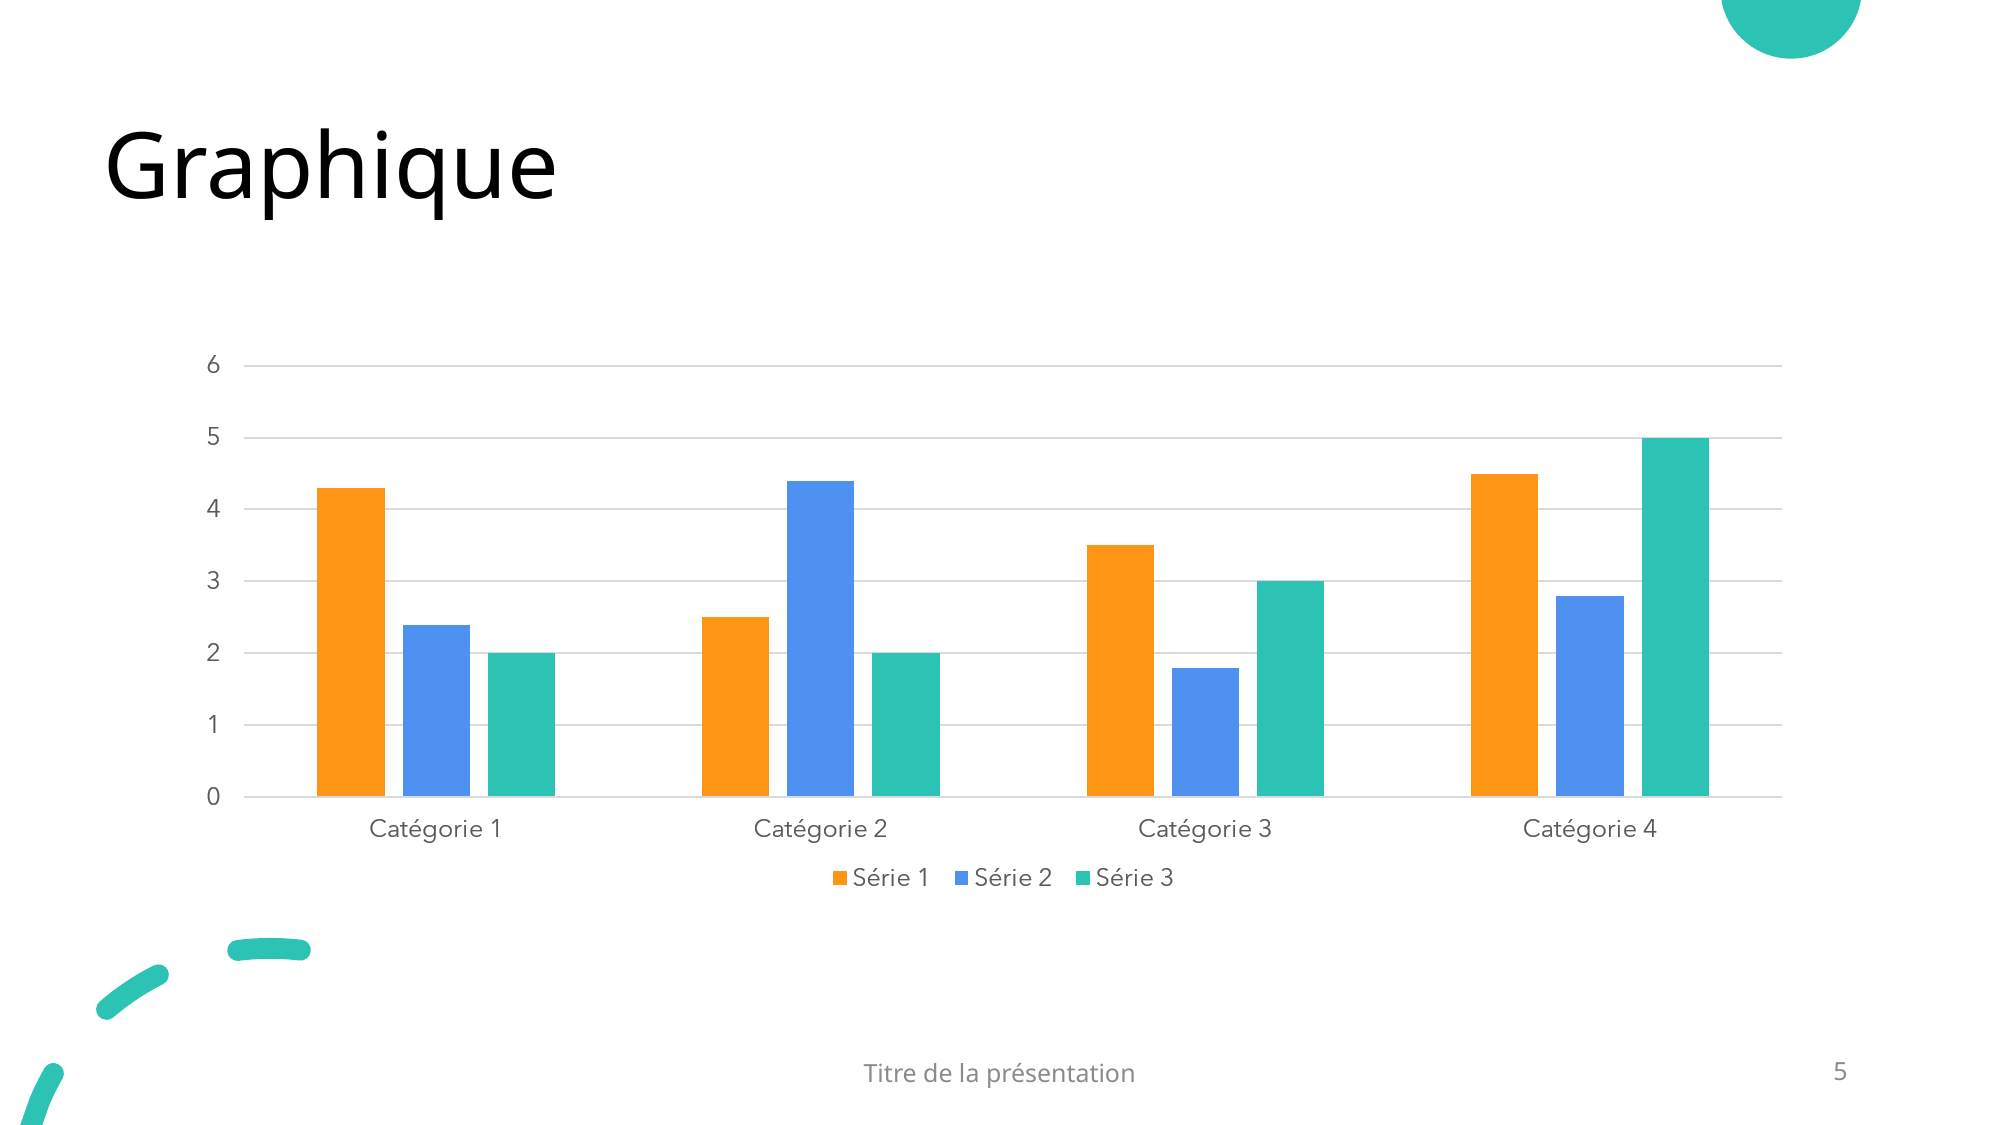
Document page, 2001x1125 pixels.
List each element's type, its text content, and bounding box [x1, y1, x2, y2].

footer Titre de la présentation [662, 1042, 1338, 1103]
title Graphique [88, 59, 1814, 278]
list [193, 348, 1806, 912]
slide_number 5 [1412, 1042, 1863, 1103]
